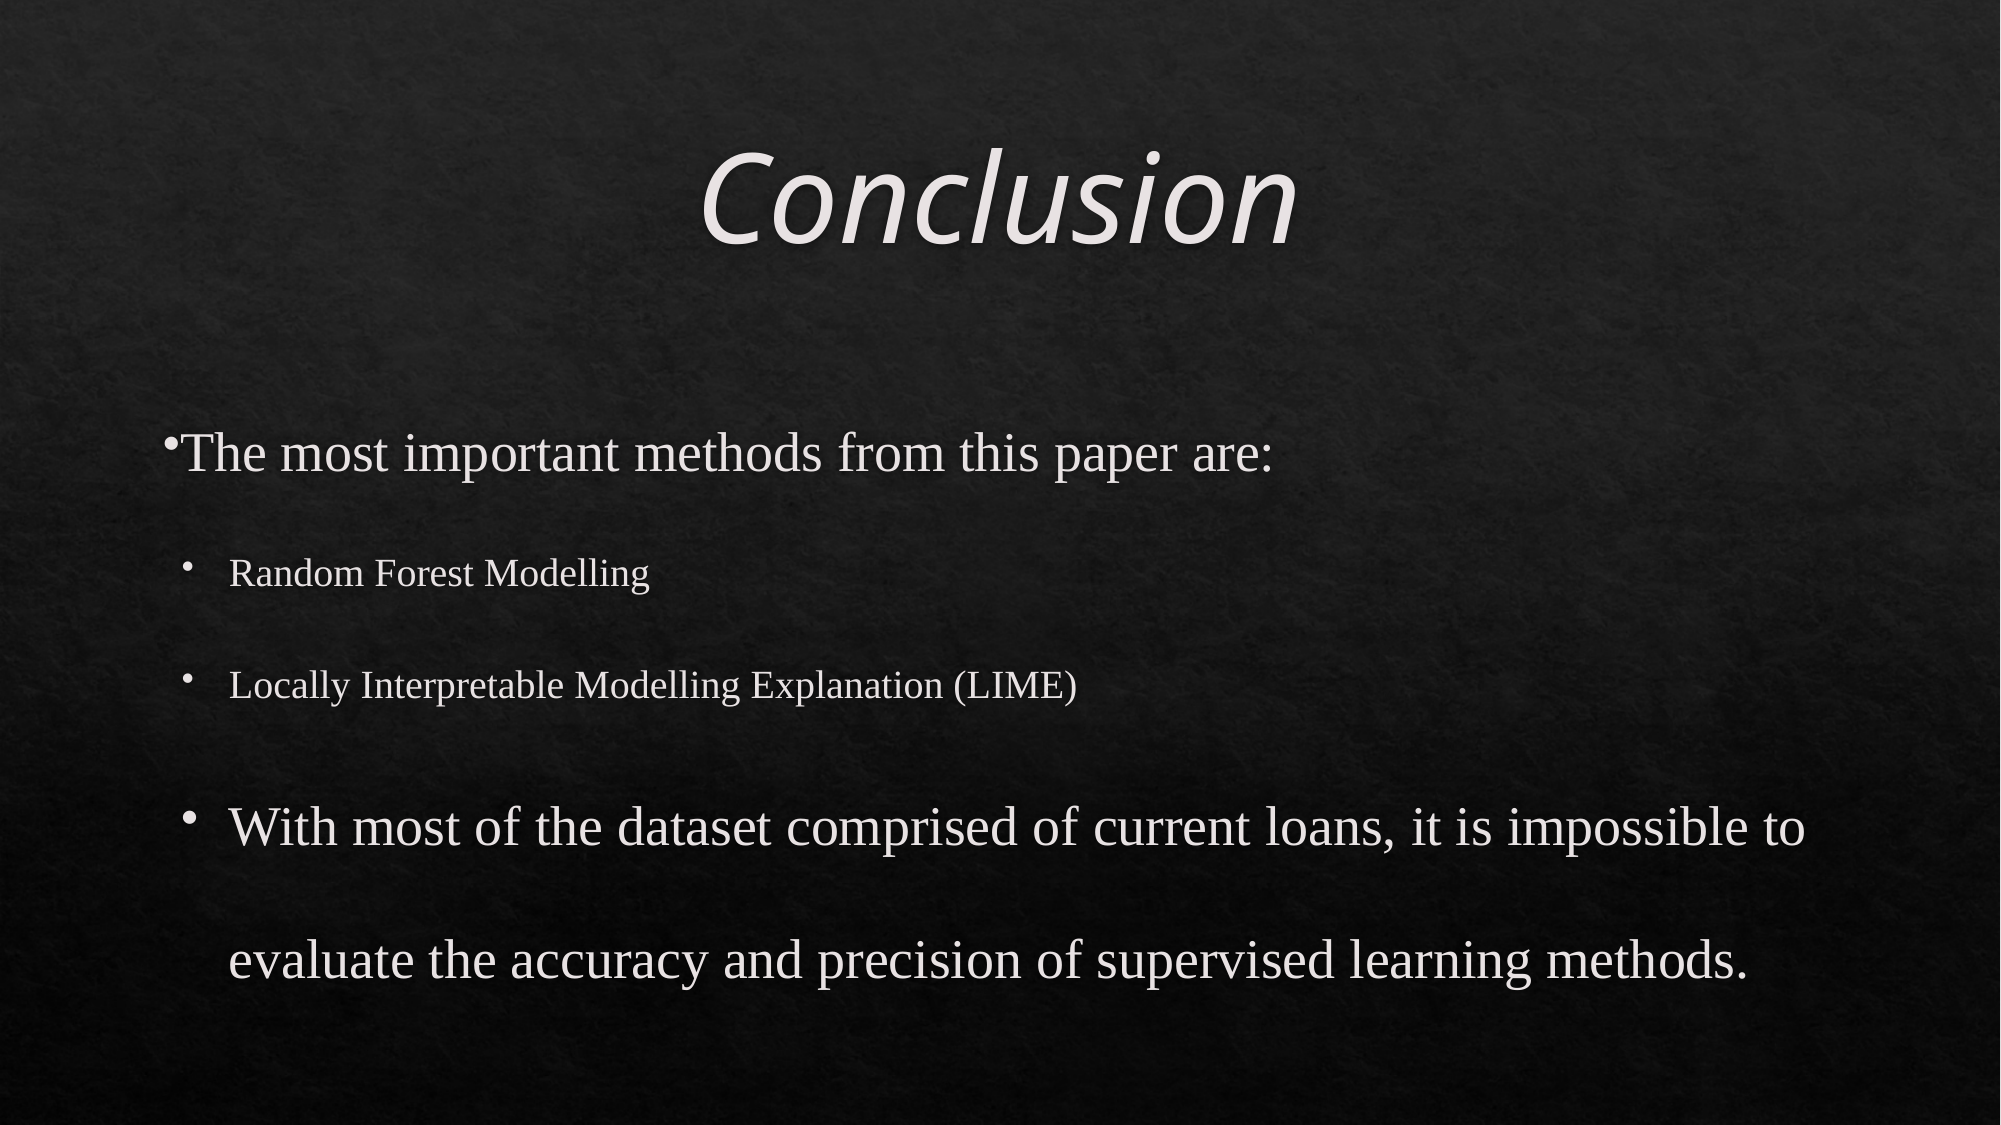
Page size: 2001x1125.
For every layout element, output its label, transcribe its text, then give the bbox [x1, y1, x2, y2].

list The most important methods from this paper are: Random Forest Modelling Locally Interpretable Modelling Explanation (LIME) With most of the dataset comprised of current loans, it is impossible to evaluate the accuracy and precision of supervised learning methods. [149, 340, 1849, 1025]
title Conclusion [149, 99, 1849, 307]
